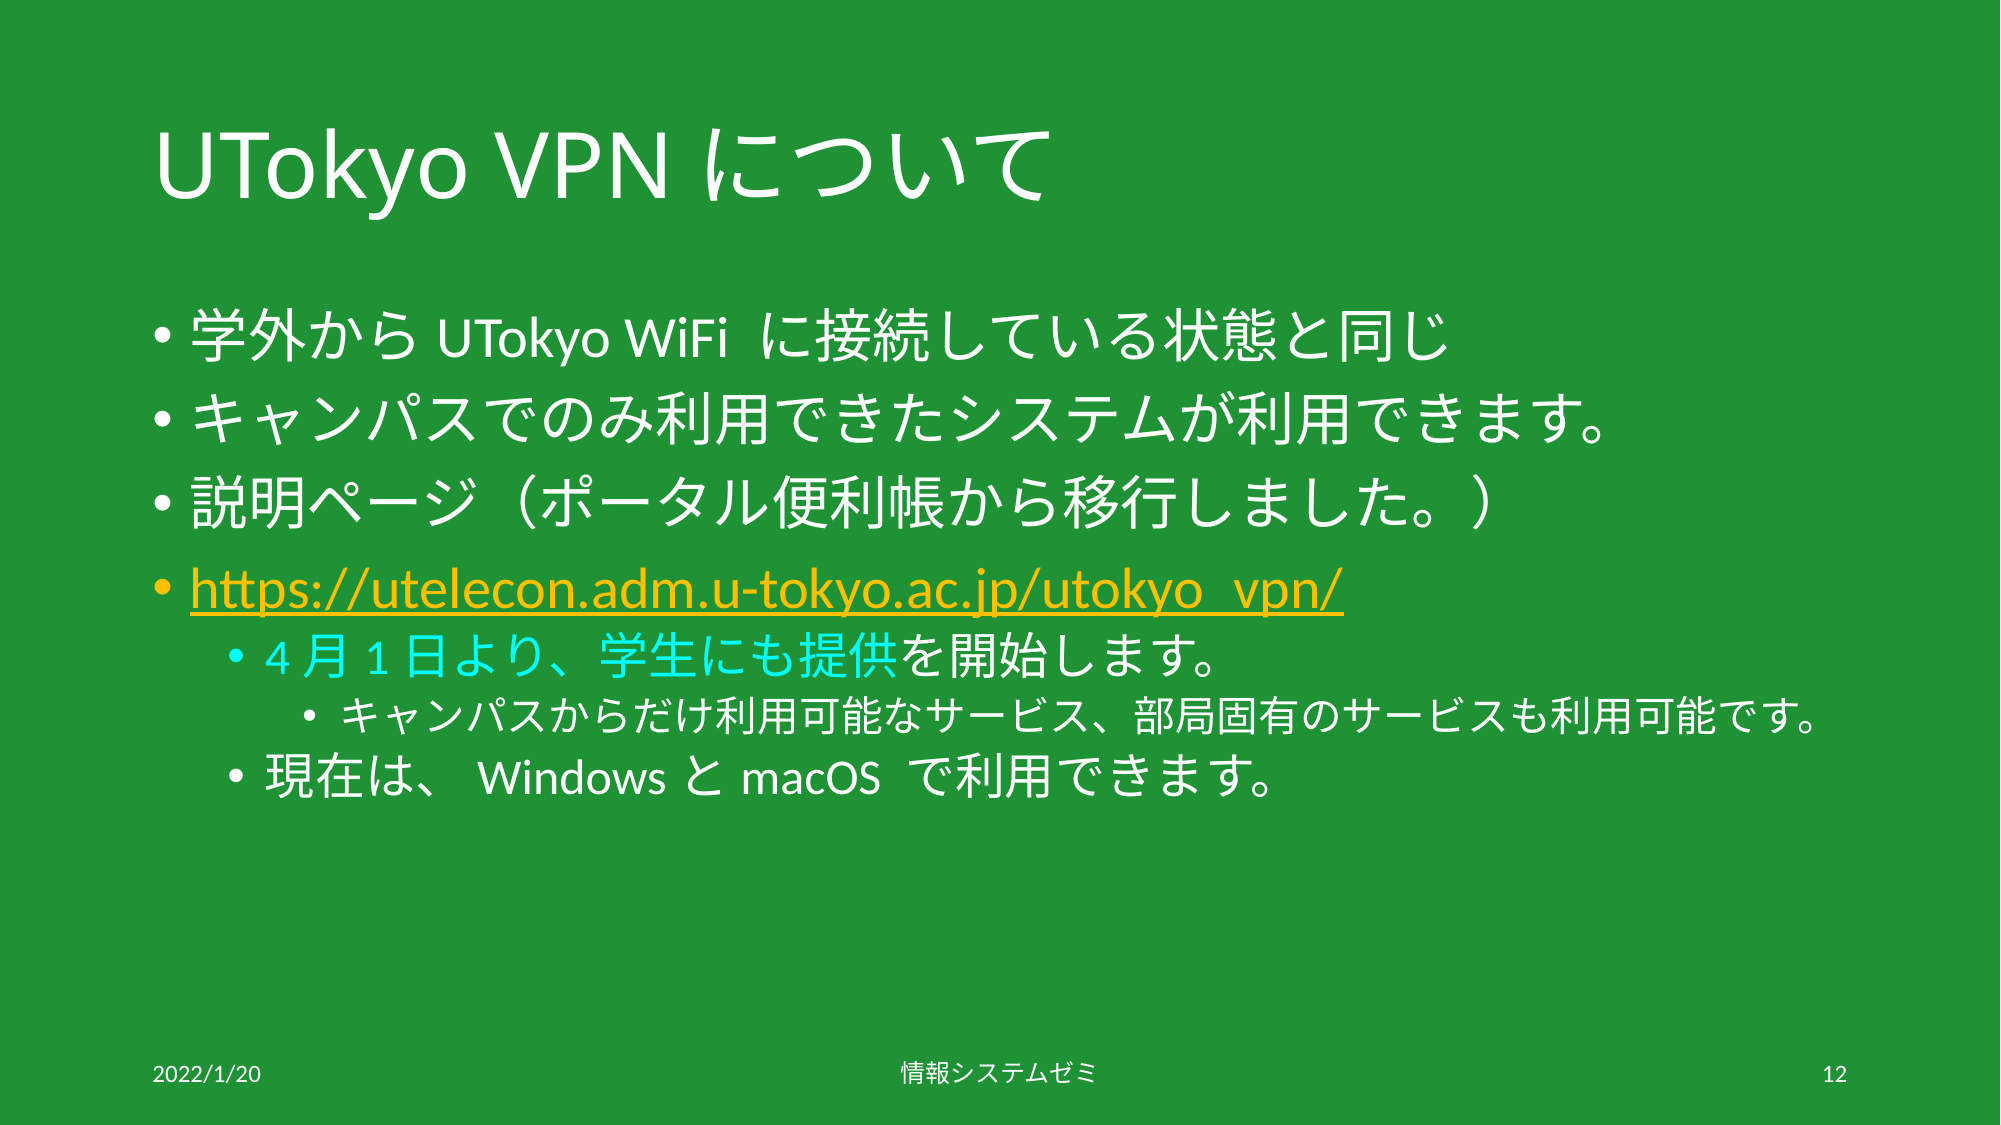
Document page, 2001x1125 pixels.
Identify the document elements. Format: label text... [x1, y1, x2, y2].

slide_number 12 [1412, 1042, 1863, 1103]
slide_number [137, 1042, 588, 1103]
title UTokyo VPNについて [137, 59, 1863, 278]
footer 情報システムゼミ [662, 1042, 1338, 1103]
list 学外からUTokyo WiFi に接続している状態と同じ キャンパスでのみ利用できたシステムが利用できます。 説明ページ（ポータル便利帳から移行しました。） https://utelecon.adm.u-tokyo.ac.jp/utokyo_vpn/ 4月1日より、学生にも提供を開始します。 キャンパスからだけ利用可能なサービス、部局固有のサービスも利用可能です。 現在は、WindowsとmacOS で利用できます。 [137, 299, 1863, 1014]
